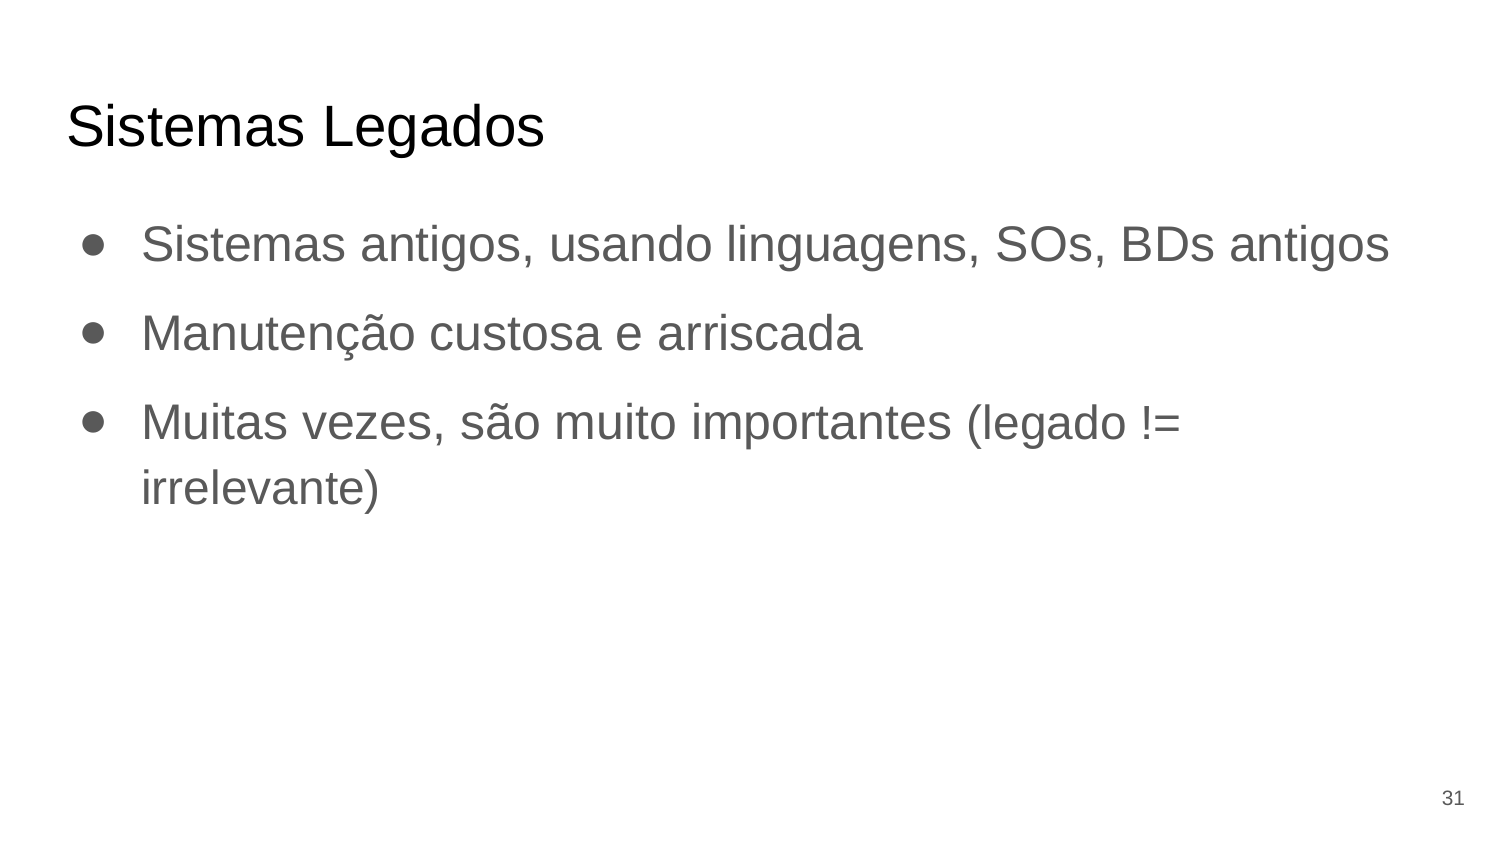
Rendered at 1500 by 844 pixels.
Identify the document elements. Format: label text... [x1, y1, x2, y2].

slide_number 31 [1389, 764, 1480, 830]
list Sistemas antigos, usando linguagens, SOs, BDs antigos Manutenção custosa e arriscada Muitas vezes, são muito importantes (legado != irrelevante) [51, 189, 1449, 750]
title Sistemas Legados [51, 72, 1449, 167]
